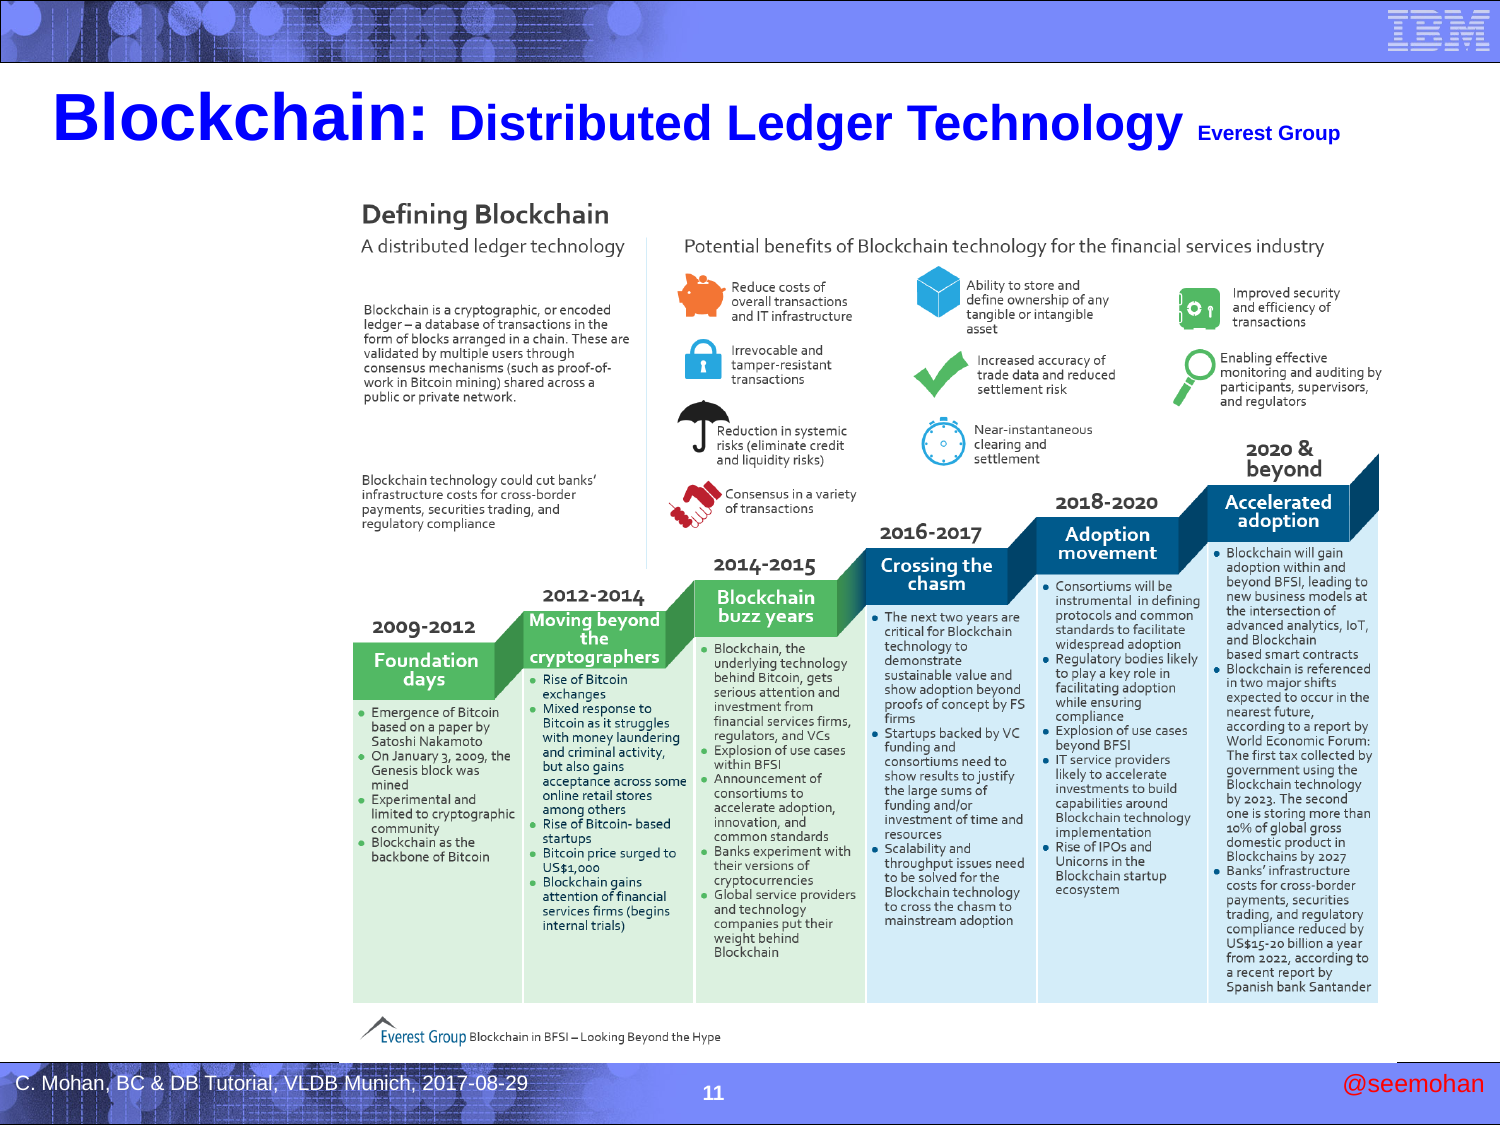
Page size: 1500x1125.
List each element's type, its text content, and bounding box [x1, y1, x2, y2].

picture [1, 1, 1500, 62]
title Blockchain: Distributed Ledger Technology Everest Group [37, 75, 1450, 157]
picture [0, 181, 1500, 1124]
slide_number 11 [687, 1072, 853, 1125]
